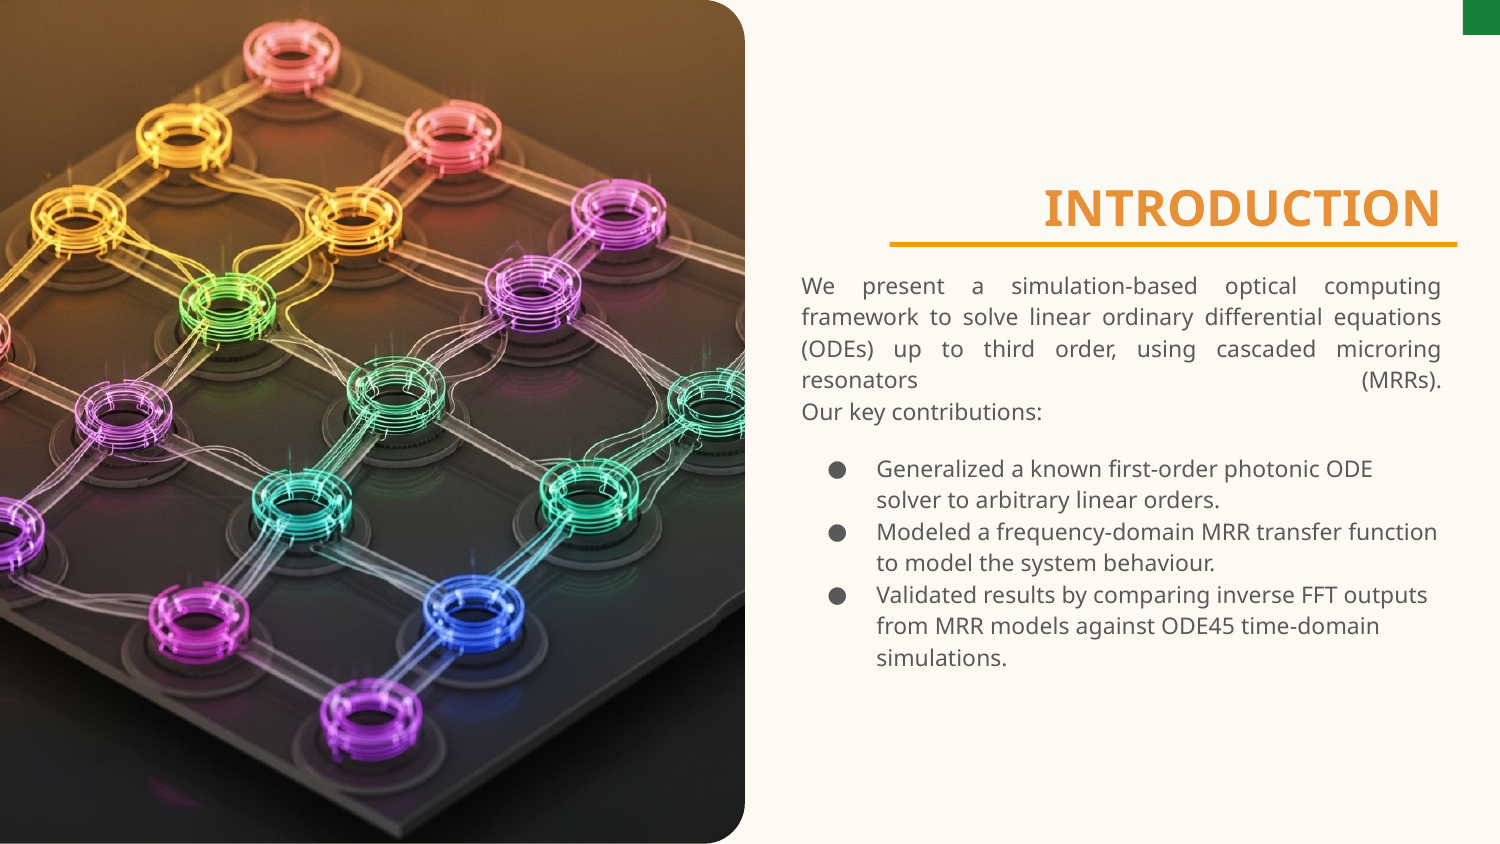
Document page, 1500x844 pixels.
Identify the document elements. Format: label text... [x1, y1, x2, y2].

text_box We present a simulation-based optical computing framework to solve linear ordinary differential equations (ODEs) up to third order, using cascaded microring resonators (MRRs). Our key contributions: Generalized a known first-order photonic ODE solver to arbitrary linear orders. Modeled a frequency-domain MRR transfer function to model the system behaviour. Validated results by comparing inverse FFT outputs from MRR models against ODE45 time-domain simulations. [786, 252, 1458, 597]
title INTRODUCTION [786, 161, 1458, 252]
text_box [889, 241, 1458, 247]
picture [0, 0, 746, 844]
text_box [1462, 0, 1500, 35]
